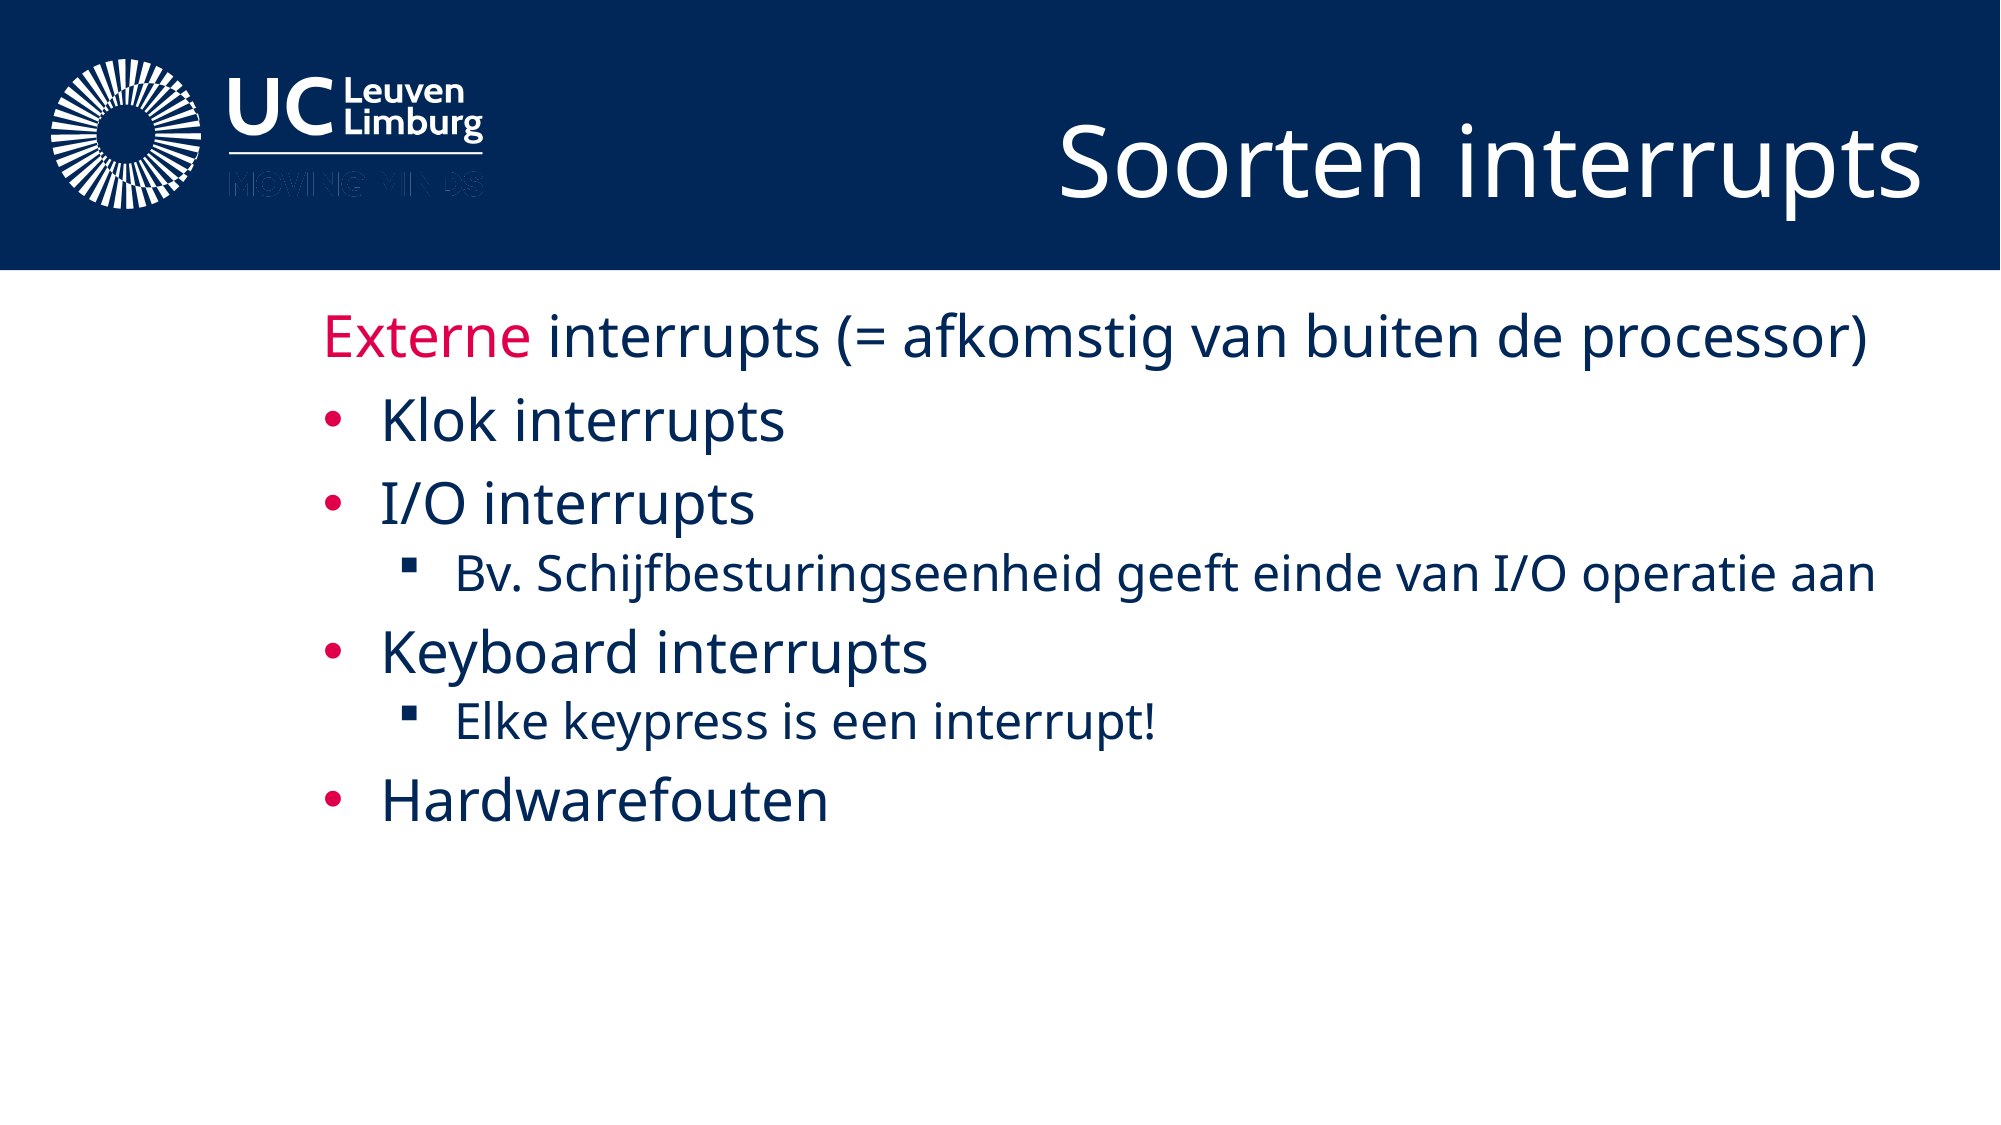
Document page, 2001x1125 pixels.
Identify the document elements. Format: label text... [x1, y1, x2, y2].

list Externe interrupts (= afkomstig van buiten de processor) Klok interrupts I/O interrupts Bv. Schijfbesturingseenheid geeft einde van I/O operatie aan Keyboard interrupts Elke keypress is een interrupt! Hardwarefouten [307, 299, 1940, 996]
title Soorten interrupts [307, 59, 1940, 271]
picture [51, 59, 307, 209]
